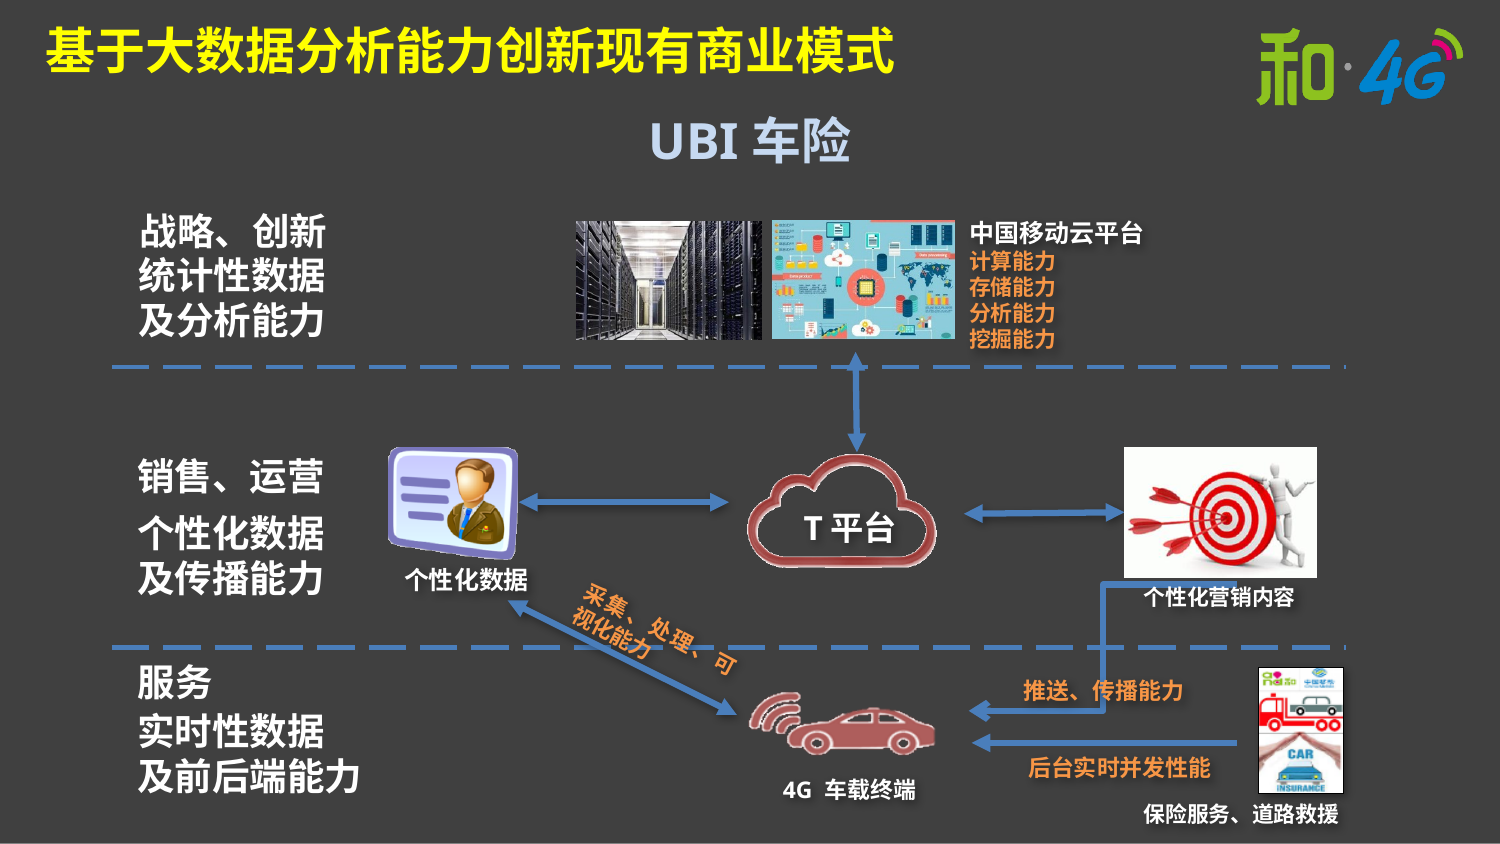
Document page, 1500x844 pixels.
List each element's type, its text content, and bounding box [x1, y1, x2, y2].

text_box 实时性数据 及前后端能力 [122, 700, 378, 806]
picture [1222, 0, 1495, 138]
picture [575, 221, 762, 340]
text_box 战略、创新 [125, 200, 343, 261]
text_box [507, 209, 1424, 836]
text_box 统计性数据 及分析能力 [123, 244, 342, 350]
text_box 服务 [123, 656, 228, 700]
text_box UBI车险 [507, 102, 992, 177]
text_box 销售、运营 [122, 445, 340, 502]
picture [771, 220, 955, 340]
picture [388, 446, 518, 568]
text_box 基于大数据分析能力创新现有商业模式 [30, 0, 1241, 103]
text_box 个性化数据 及传播能力 [122, 502, 340, 608]
picture [1124, 446, 1317, 578]
text_box 个性化数据 [389, 576, 502, 602]
